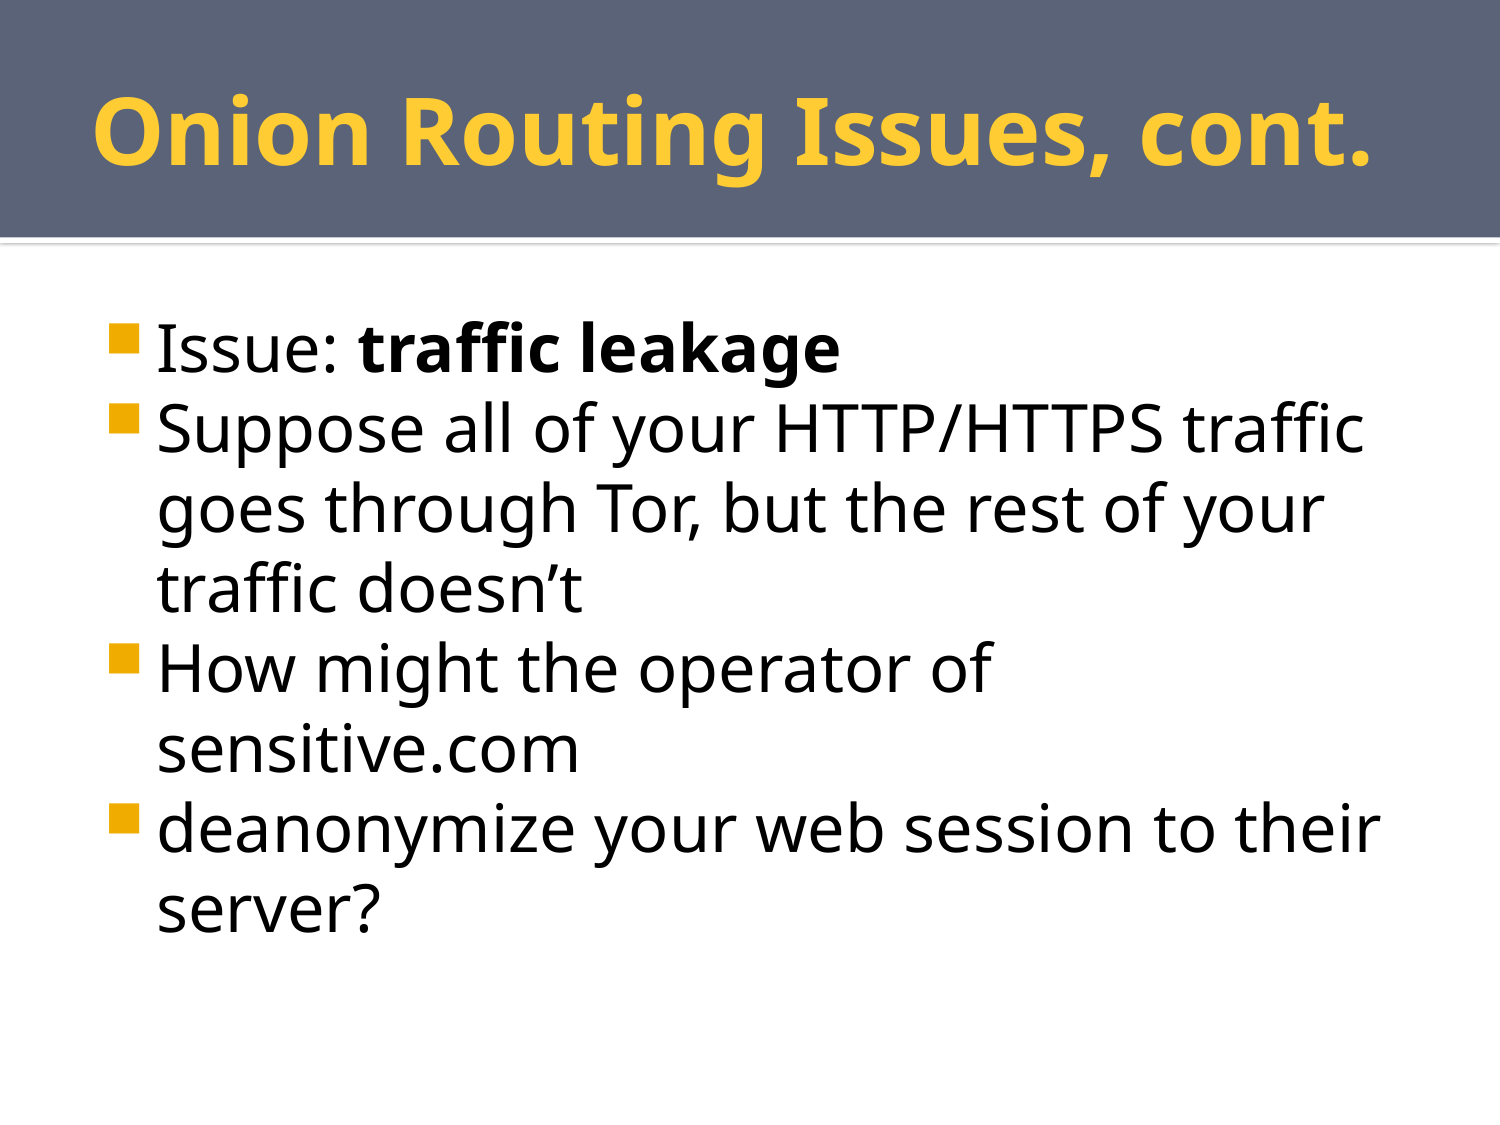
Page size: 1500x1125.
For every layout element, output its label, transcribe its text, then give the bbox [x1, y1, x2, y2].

list Issue: traffic leakage Suppose all of your HTTP/HTTPS traffic goes through Tor, but the rest of your traffic doesn’t How might the operator of sensitive.com deanonymize your web session to their server? [75, 291, 1425, 1050]
title Onion Routing Issues, cont. [75, 25, 1425, 231]
